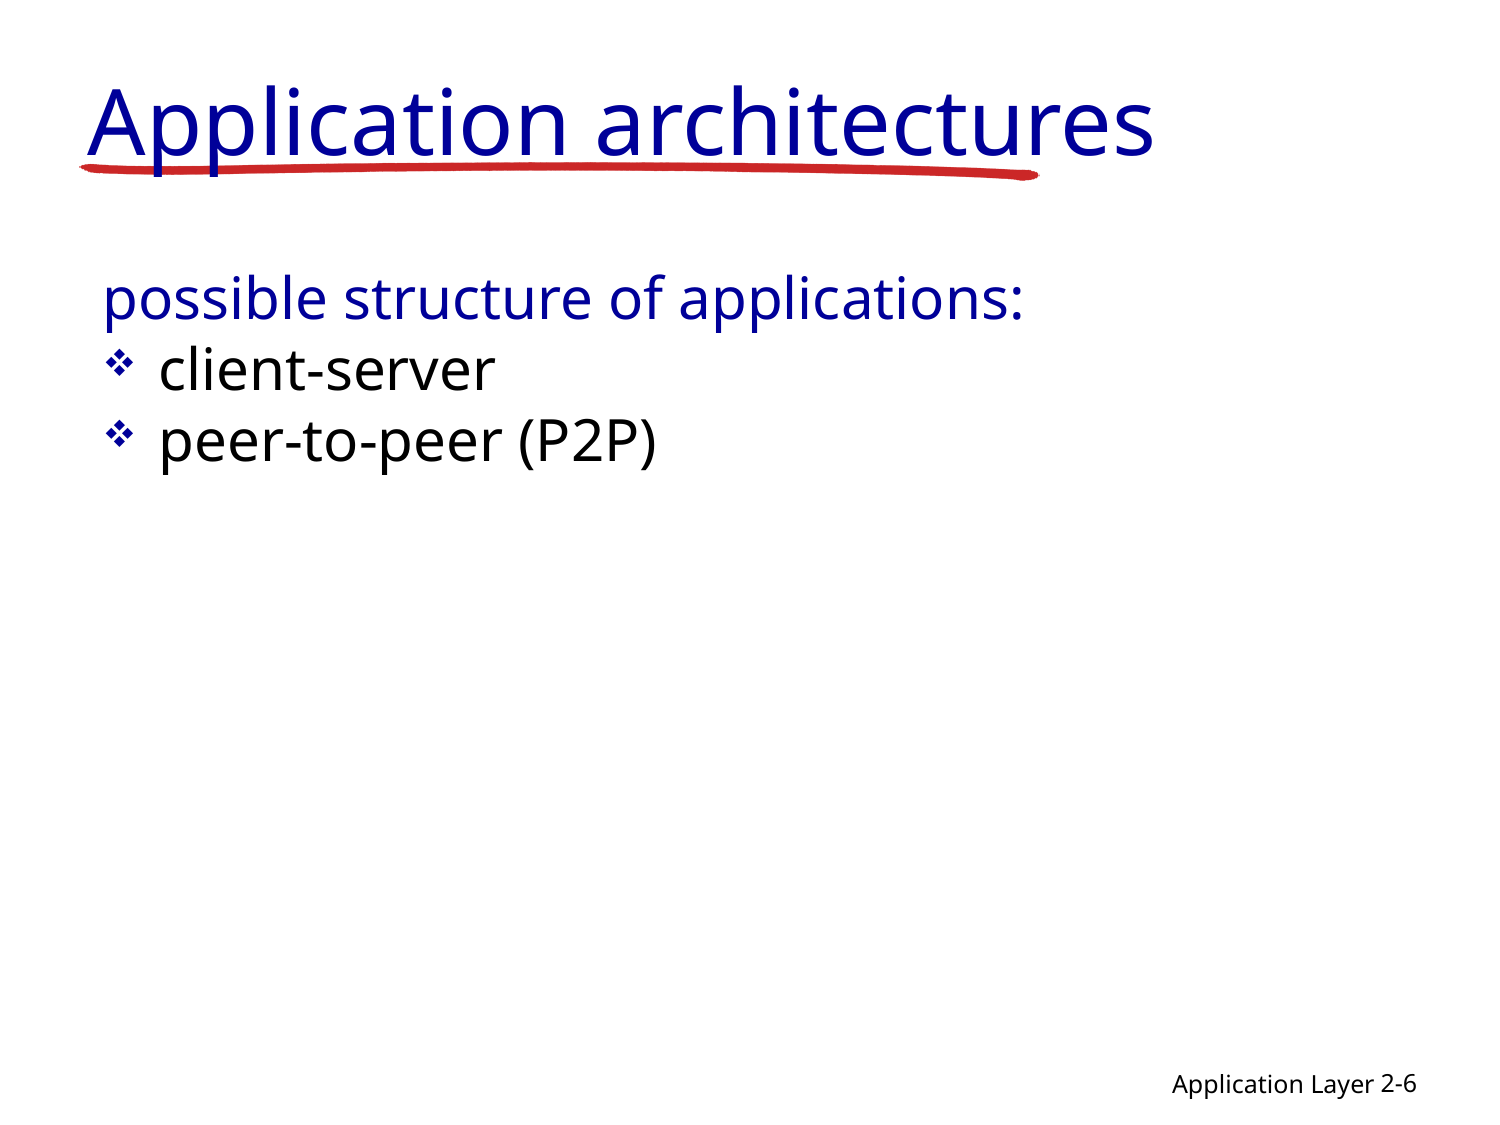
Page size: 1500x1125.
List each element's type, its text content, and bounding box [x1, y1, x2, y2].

picture [75, 157, 1051, 187]
slide_number 2-6 [1365, 1059, 1477, 1106]
title Application architectures [72, 34, 1348, 204]
list possible structure of applications: client-server peer-to-peer (P2P) [87, 264, 1363, 1027]
footer Application Layer [914, 1060, 1391, 1109]
